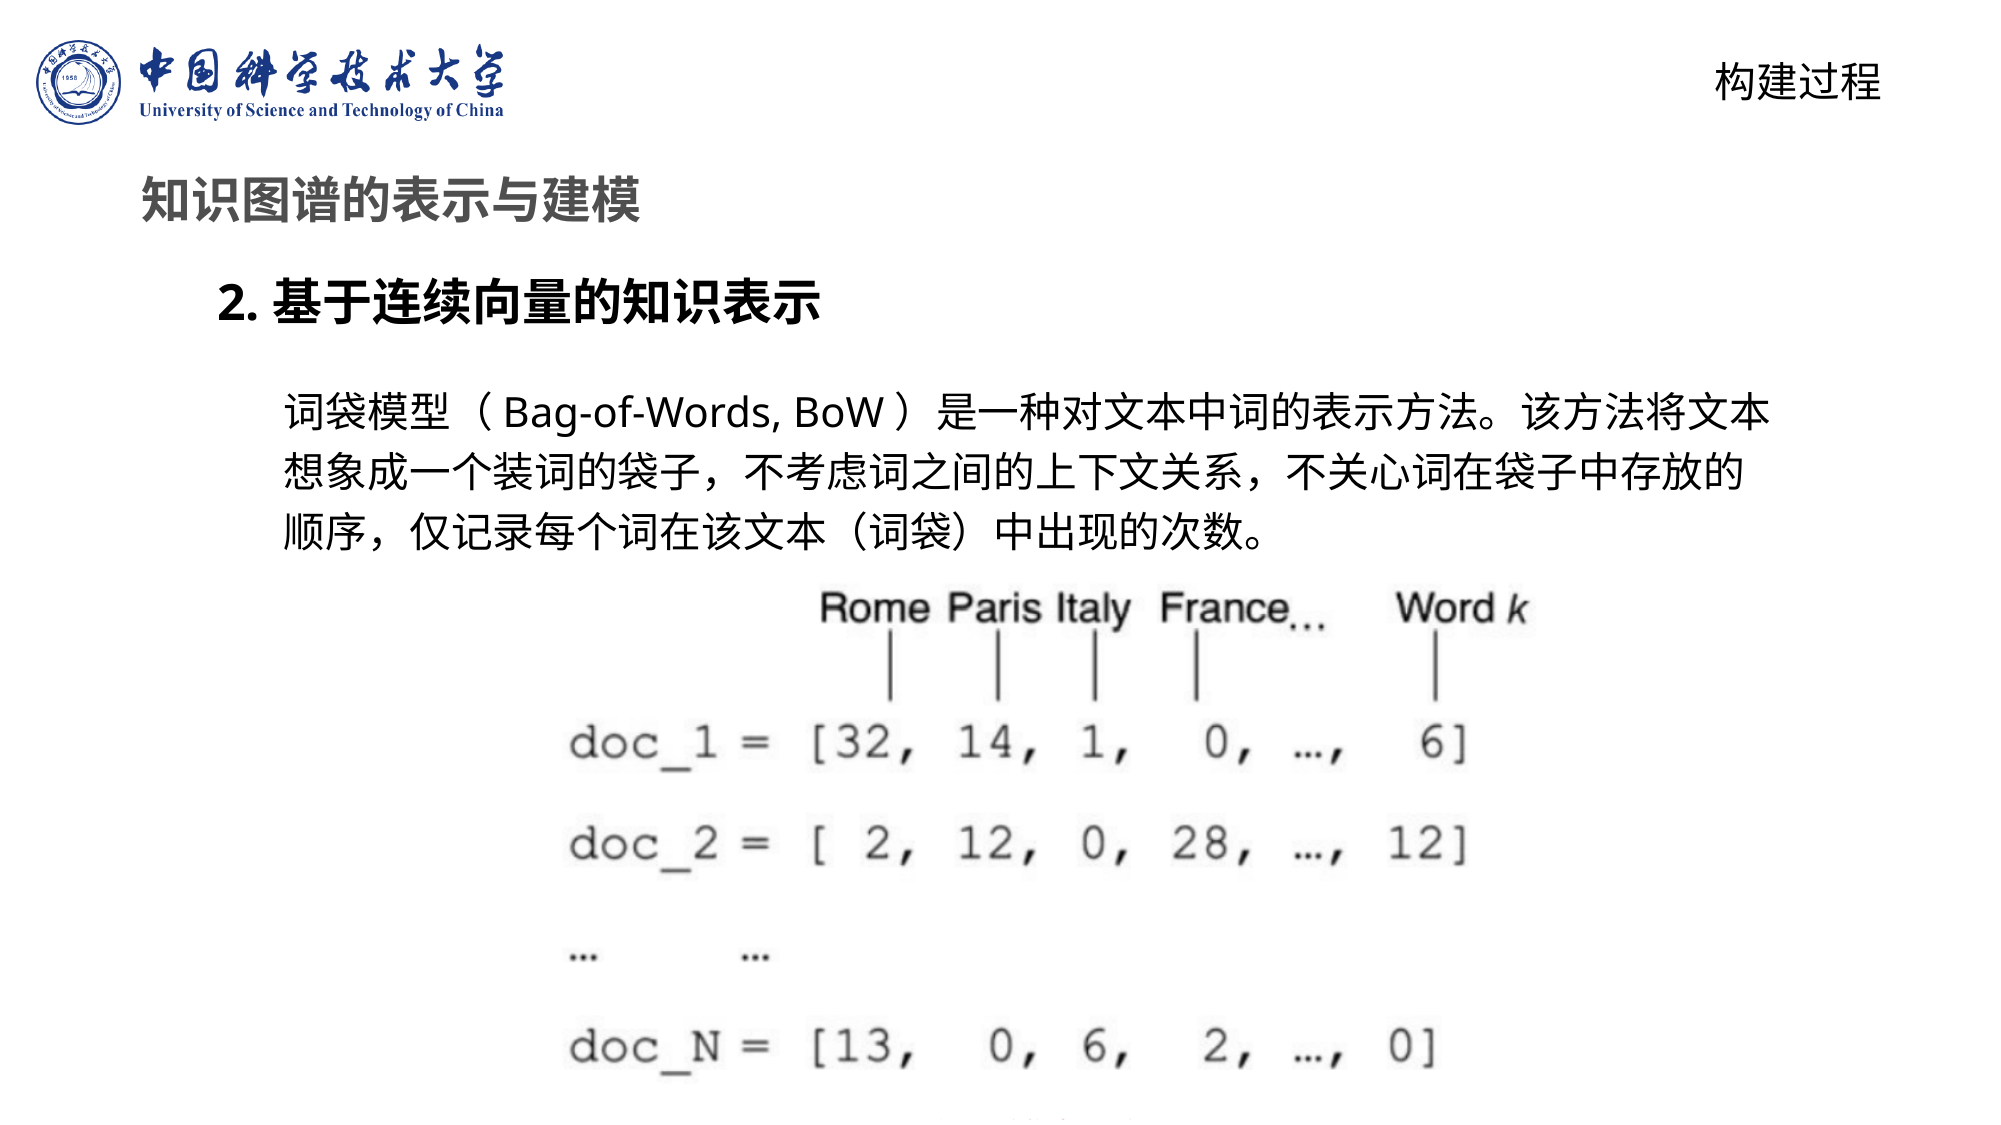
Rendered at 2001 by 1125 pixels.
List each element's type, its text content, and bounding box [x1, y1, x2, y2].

picture [538, 564, 1612, 1120]
text_box 2.基于连续向量的知识表示 [202, 262, 837, 338]
text_box 词袋模型（Bag-of-Words, BoW）是一种对文本中词的表示方法。该方法将文本想象成一个装词的袋子，不考虑词之间的上下文关系，不关心词在袋子中存放的顺序，仅记录每个词在该文本（词袋）中出现的次数。 [269, 367, 1800, 563]
text_box 构建过程 [1699, 48, 1954, 114]
picture [0, 27, 539, 135]
text_box 知识图谱的表示与建模 [126, 160, 1954, 236]
